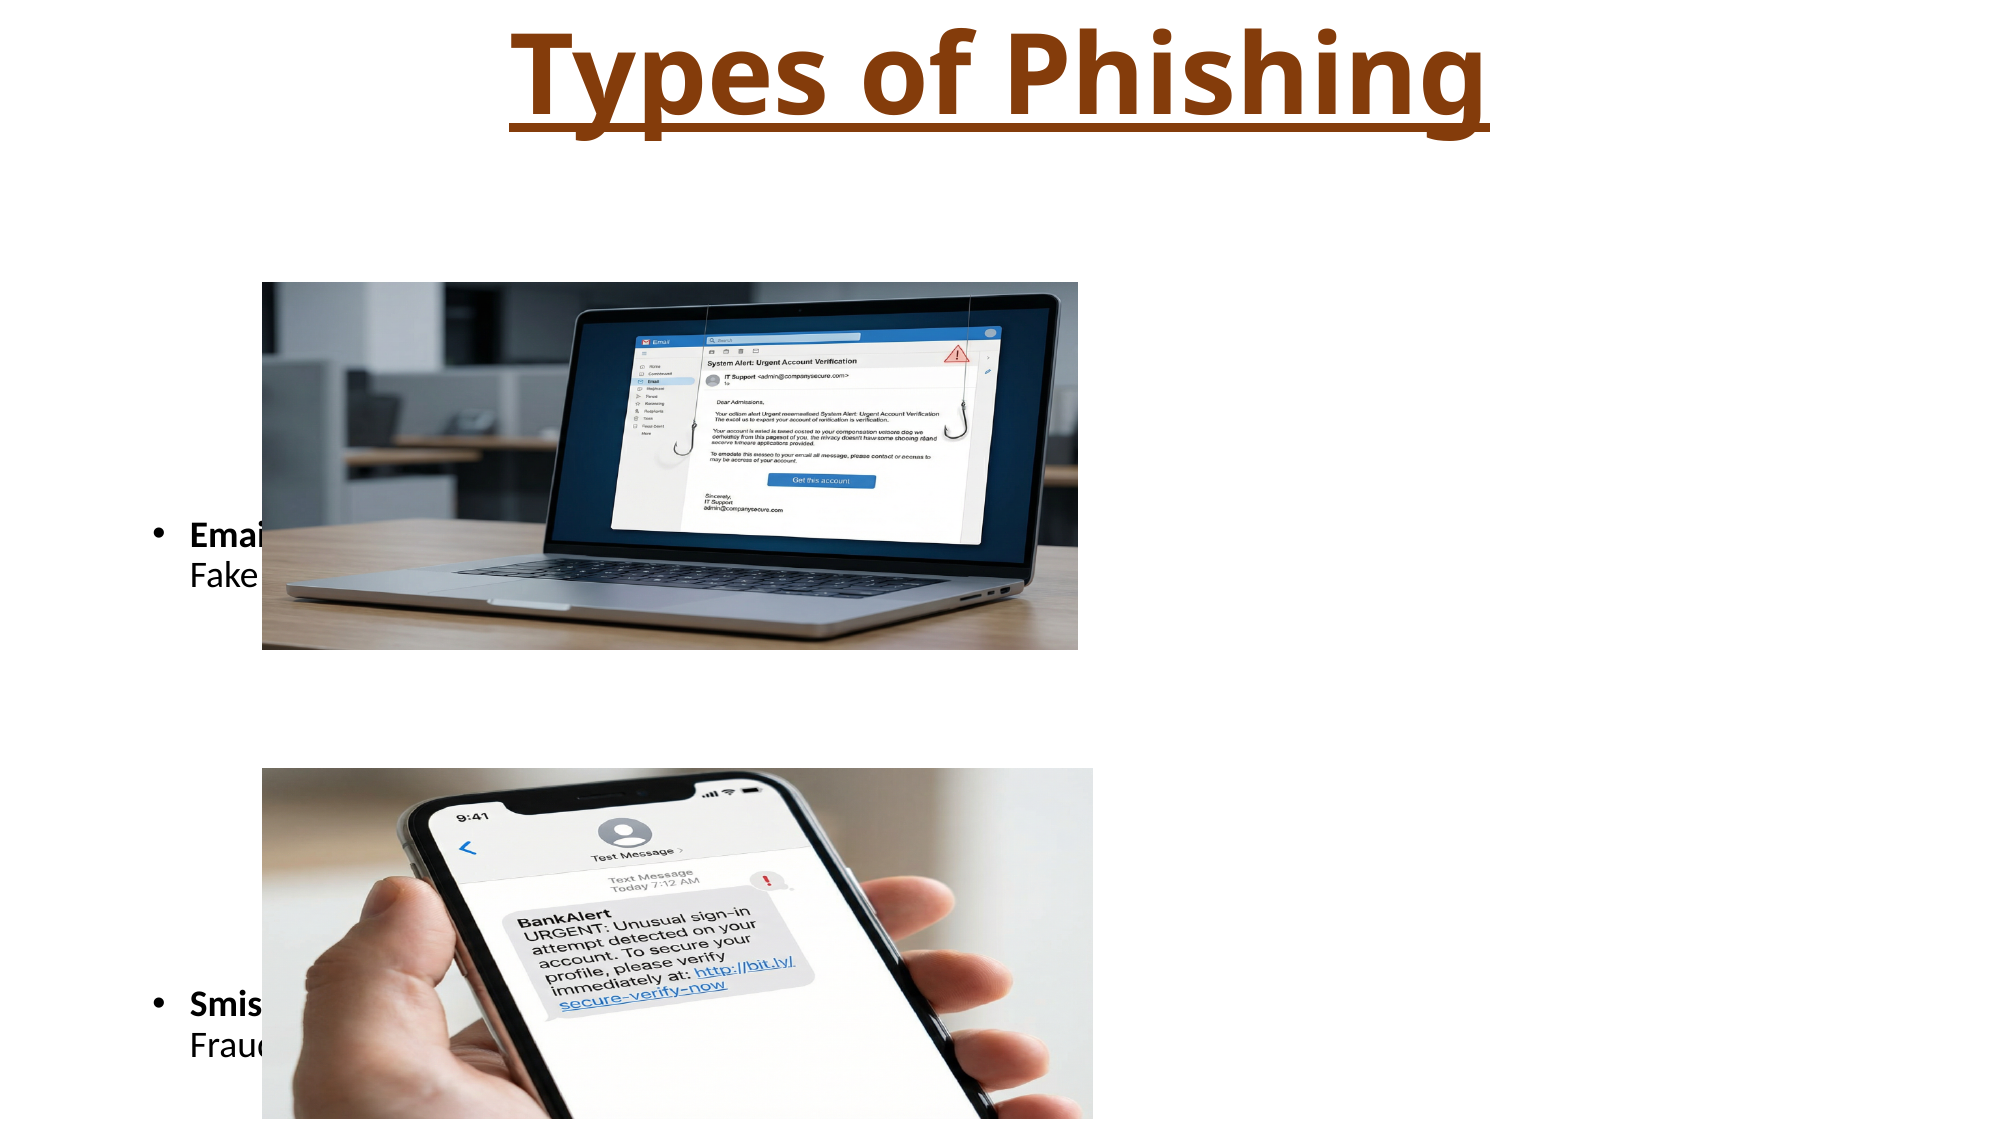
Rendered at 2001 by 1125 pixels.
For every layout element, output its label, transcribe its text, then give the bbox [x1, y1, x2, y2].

picture [262, 282, 1078, 650]
title Types of Phishing [137, 0, 1863, 171]
list Email Phishing Fake emails pretending to be from trusted organizations Smishing (SMS Phishing) Fraudulent text messages with malicious links [137, 196, 1708, 1093]
picture [262, 768, 1093, 1119]
